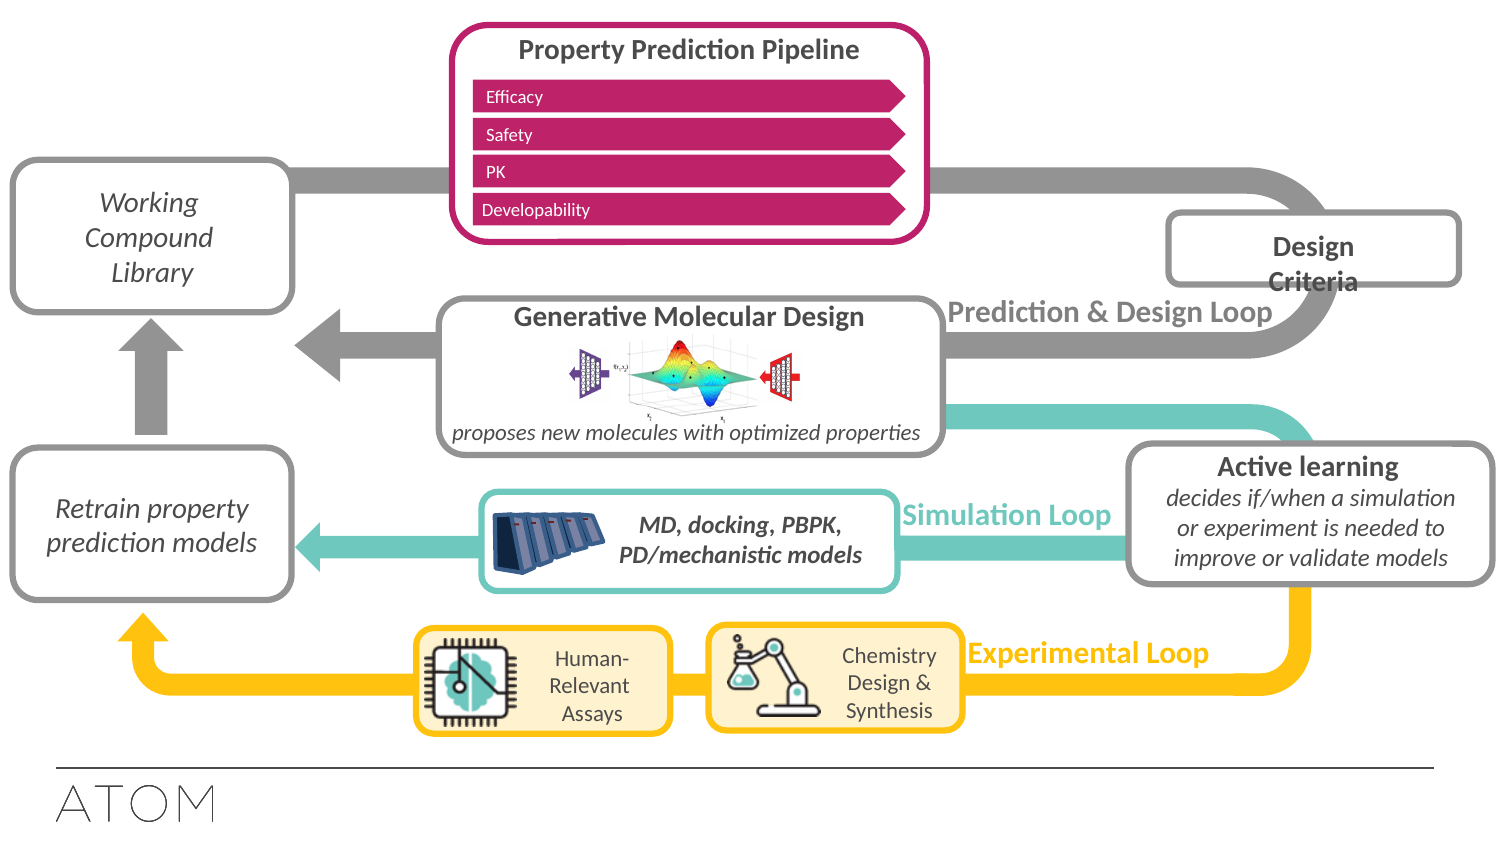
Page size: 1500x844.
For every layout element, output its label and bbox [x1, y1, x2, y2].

picture [56, 785, 213, 822]
text_box [12, 24, 1493, 734]
